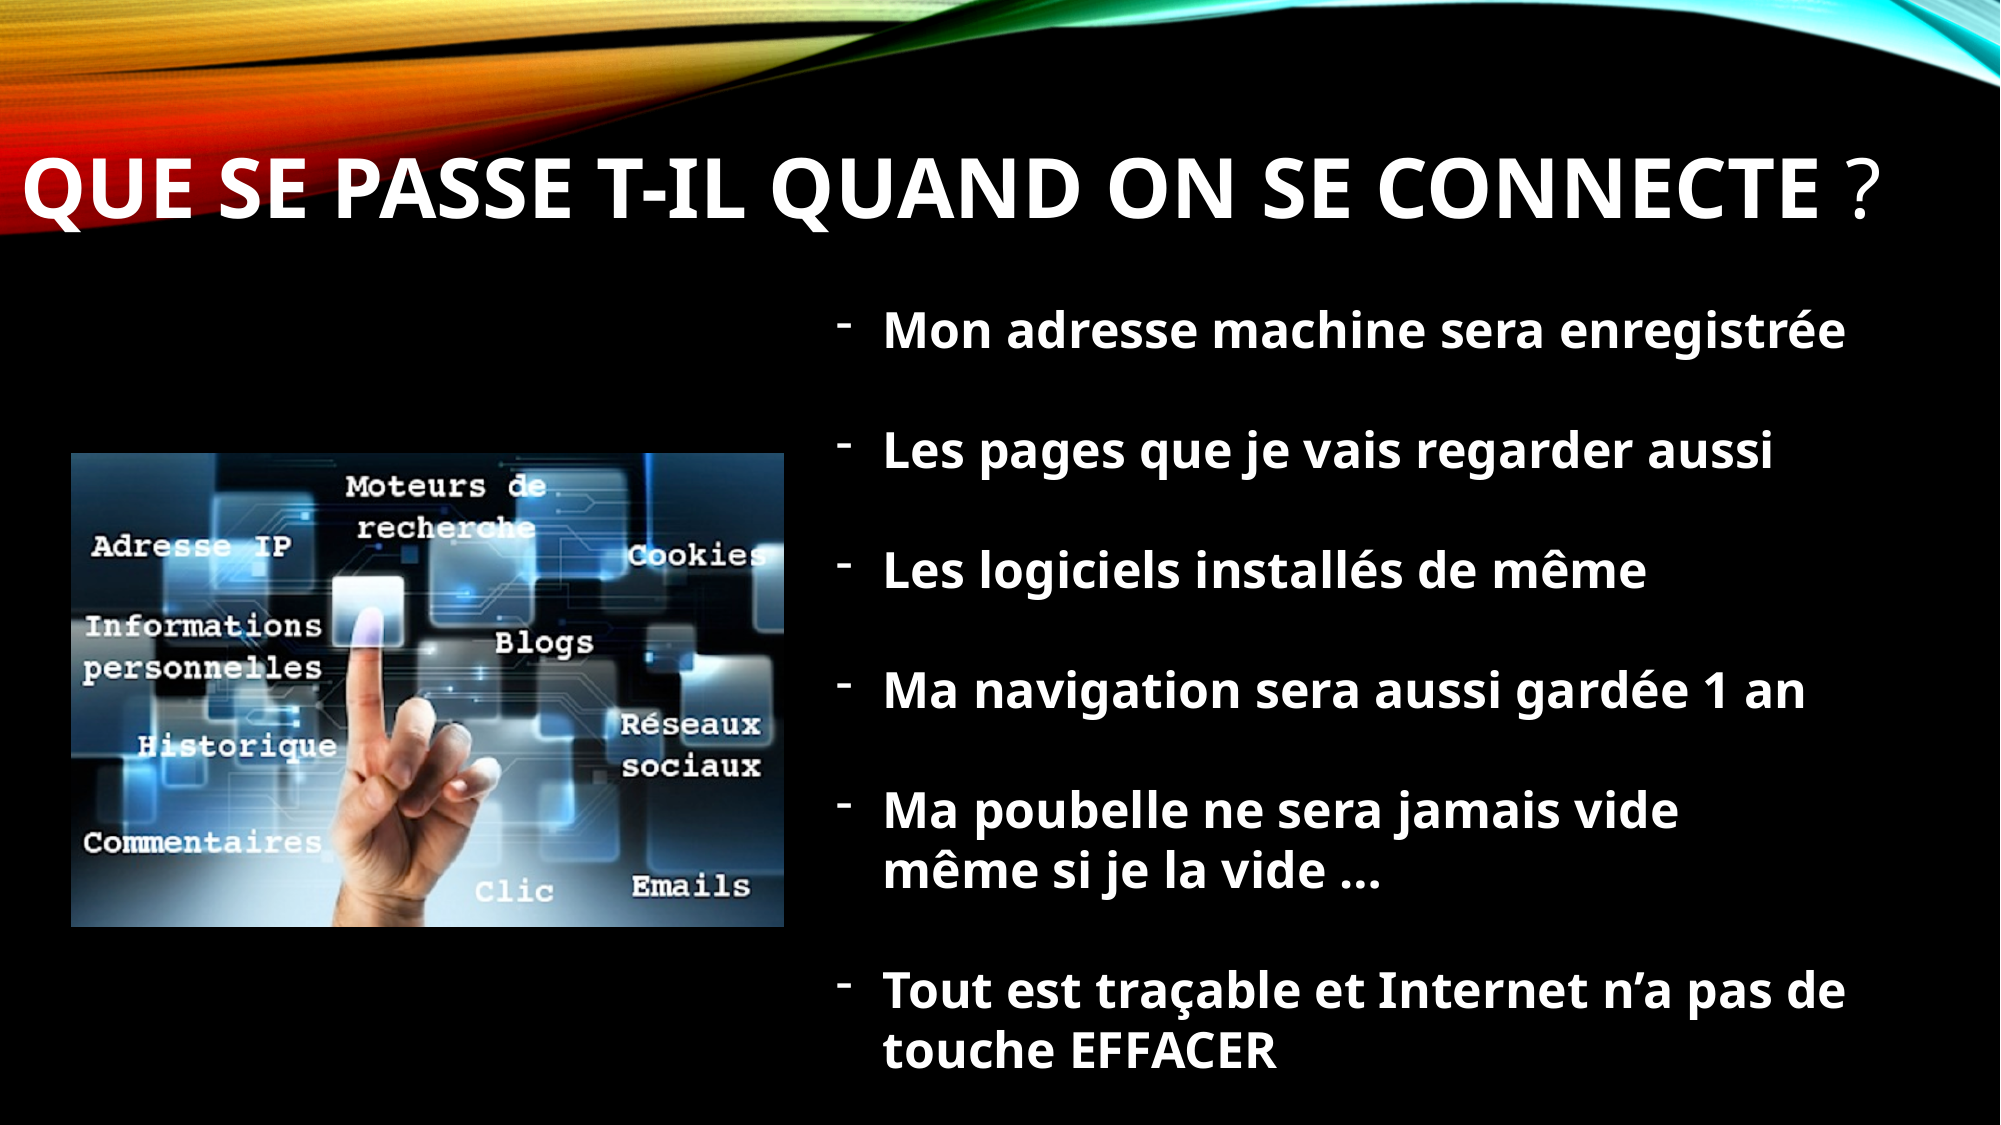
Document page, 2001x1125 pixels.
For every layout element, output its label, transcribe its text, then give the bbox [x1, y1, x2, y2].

text_box Mon adresse machine sera enregistrée Les pages que je vais regarder aussi Les logiciels installés de même Ma navigation sera aussi gardée 1 an Ma poubelle ne sera jamais vide même si je la vide … Tout est traçable et Internet n’a pas de touche EFFACER [821, 291, 1865, 1125]
picture [71, 452, 784, 928]
title Que se passe t-il quand on se connecte ? [0, 85, 1897, 298]
picture [0, 0, 2000, 237]
